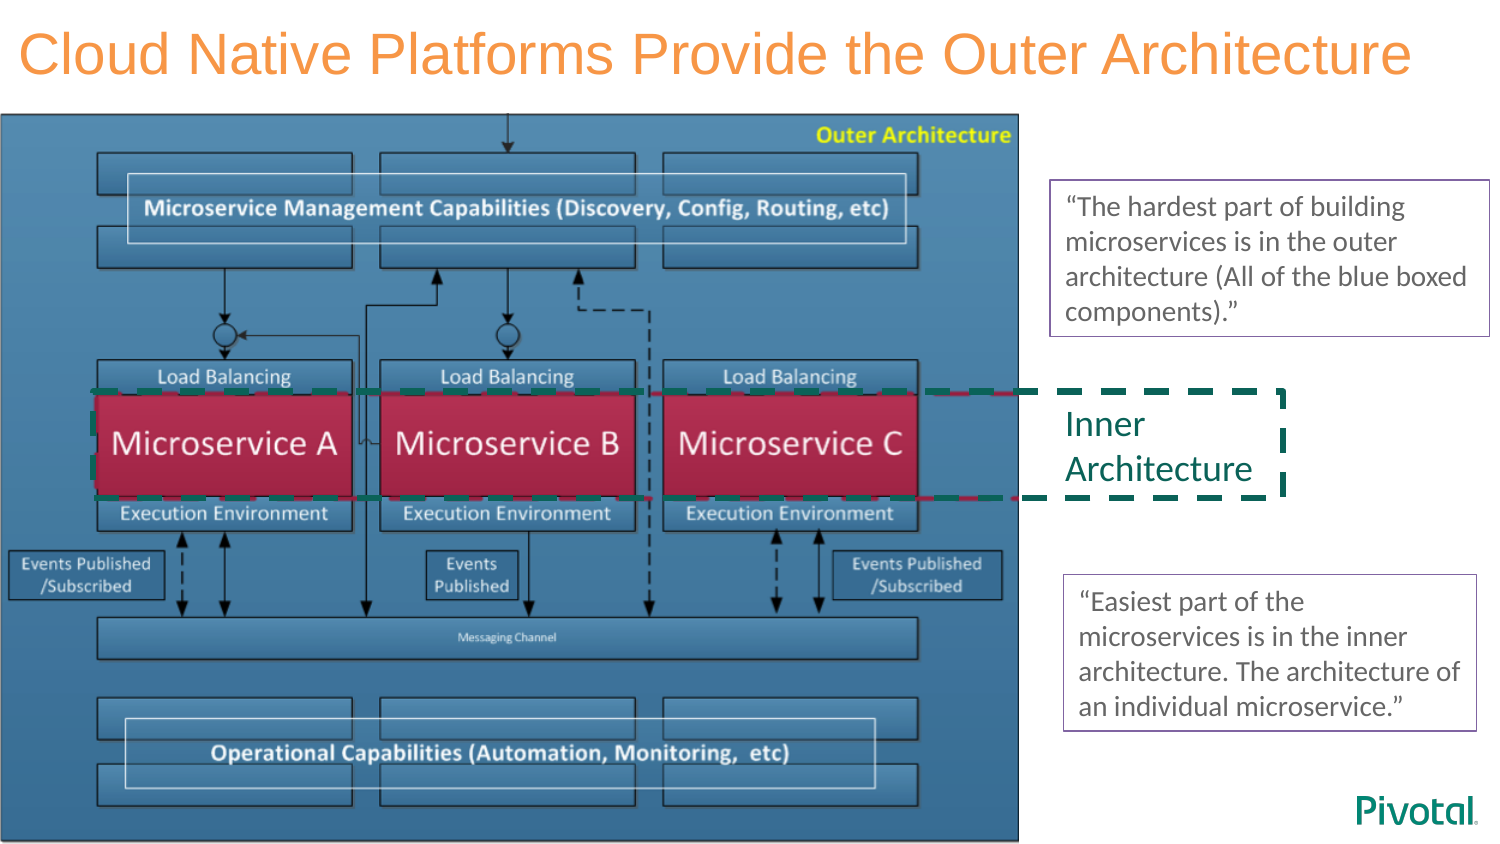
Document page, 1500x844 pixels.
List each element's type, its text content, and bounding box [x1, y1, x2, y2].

text_box [1023, 391, 1284, 499]
text_box “The hardest part of building microservices is in the outer architecture (All of the blue boxed components).” [1049, 180, 1490, 337]
picture [1357, 796, 1478, 825]
text_box Inner Architecture [1050, 391, 1270, 498]
picture [0, 113, 1019, 844]
text_box “Easiest part of the microservices is in the inner architecture. The architecture of an individual microservice.” [1063, 574, 1477, 731]
title Cloud Native Platforms Provide the Outer Architecture [18, 24, 1500, 103]
